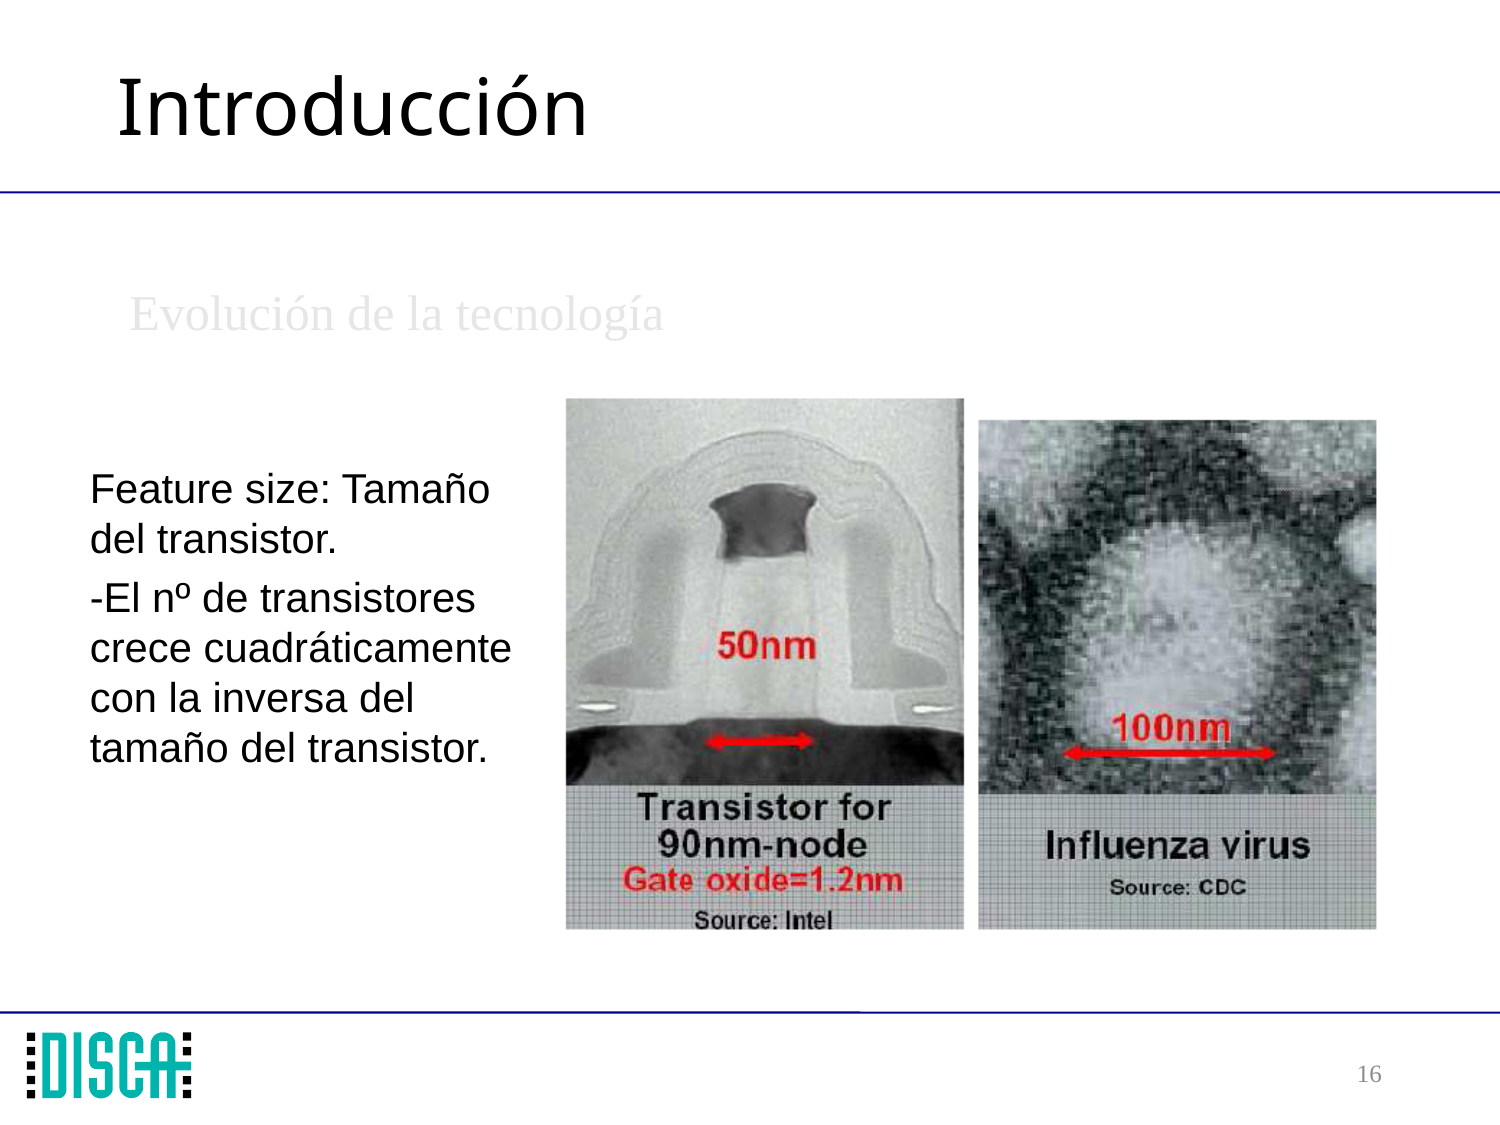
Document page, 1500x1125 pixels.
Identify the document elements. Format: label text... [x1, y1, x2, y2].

title Introducción [103, 59, 1397, 161]
slide_number 16 [1059, 1042, 1397, 1103]
picture [559, 390, 1390, 932]
text_box Feature size: Tamaño del transistor. -El nº de transistores crece cuadráticamente con la inversa del tamaño del transistor. [0, 454, 559, 819]
list Evolución de la tecnología [114, 273, 824, 356]
